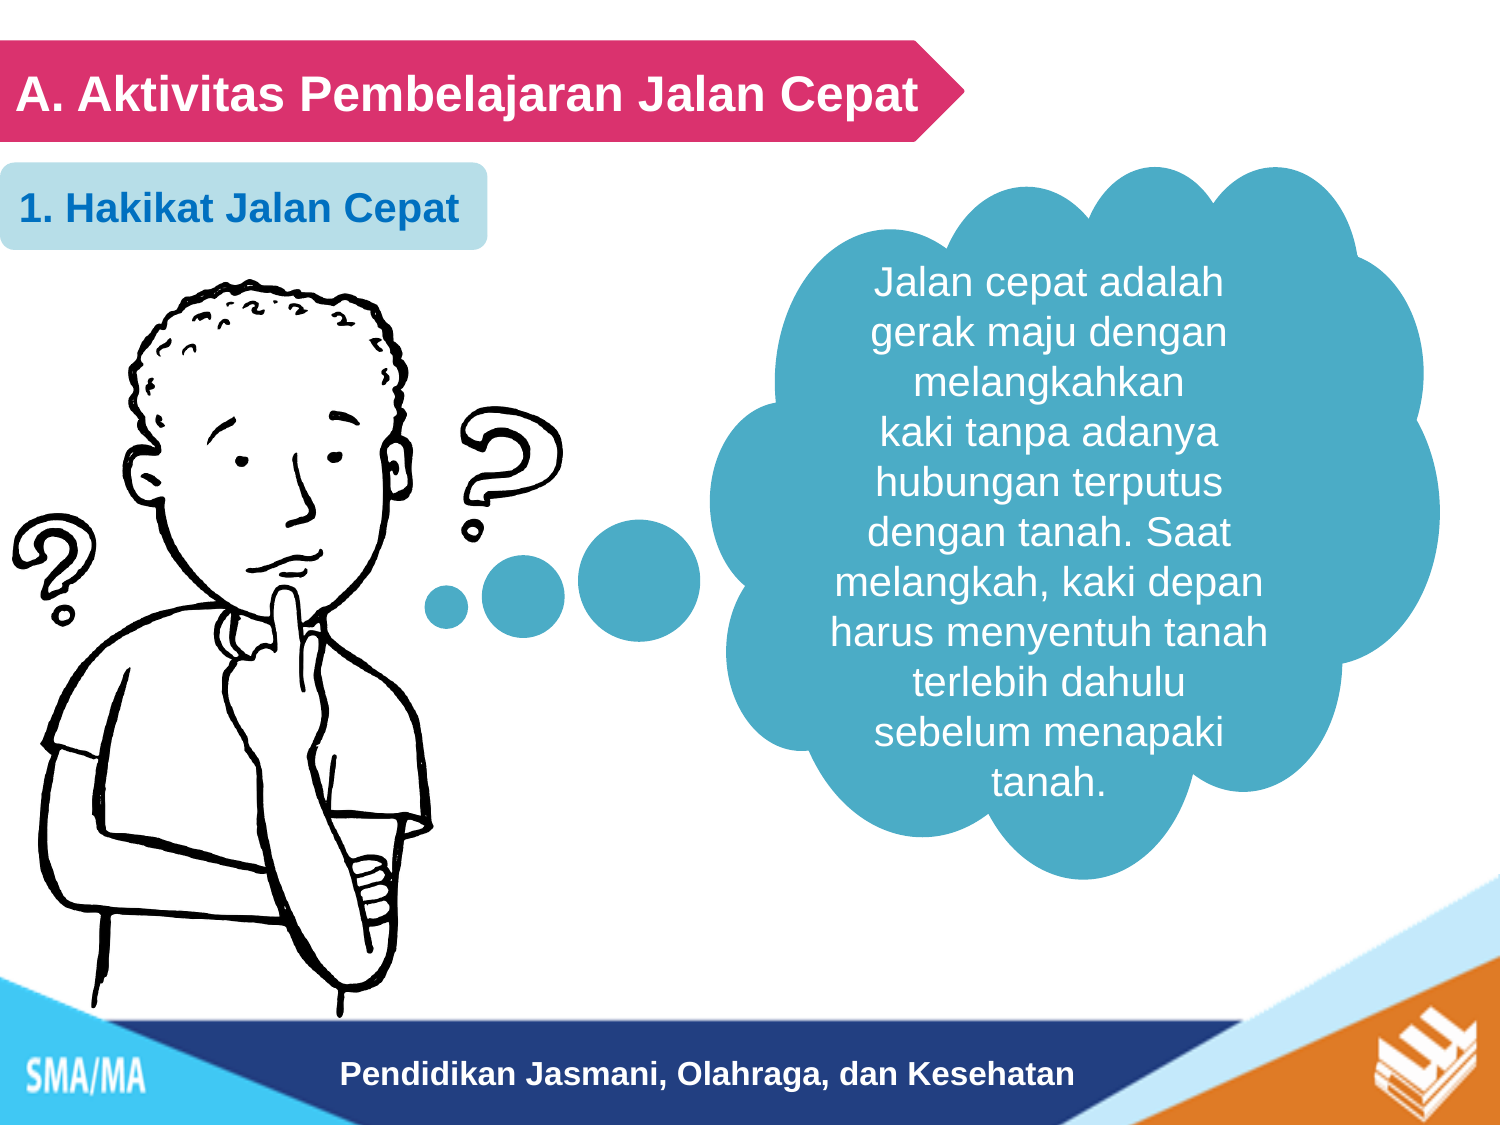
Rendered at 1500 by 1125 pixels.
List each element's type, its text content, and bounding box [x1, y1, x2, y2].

picture [0, 279, 1500, 1125]
text_box Jalan cepat adalah gerak maju dengan melangkahkan kaki tanpa adanya hubungan terputus dengan tanah. Saat melangkah, kaki depan harus menyentuh tanah terlebih dahulu sebelum menapaki tanah. [709, 166, 1440, 873]
text_box A. Aktivitas Pembelajaran Jalan Cepat [0, 40, 965, 142]
text_box 1. Hakikat Jalan Cepat [0, 160, 490, 253]
text_box Jalan cepat adalah gerak maju dengan melangkahkan kaki tanpa adanya hubungan terputus dengan tanah. Saat melangkah, kaki depan harus menyentuh tanah terlebih dahulu sebelum menapaki tanah. [578, 519, 701, 642]
